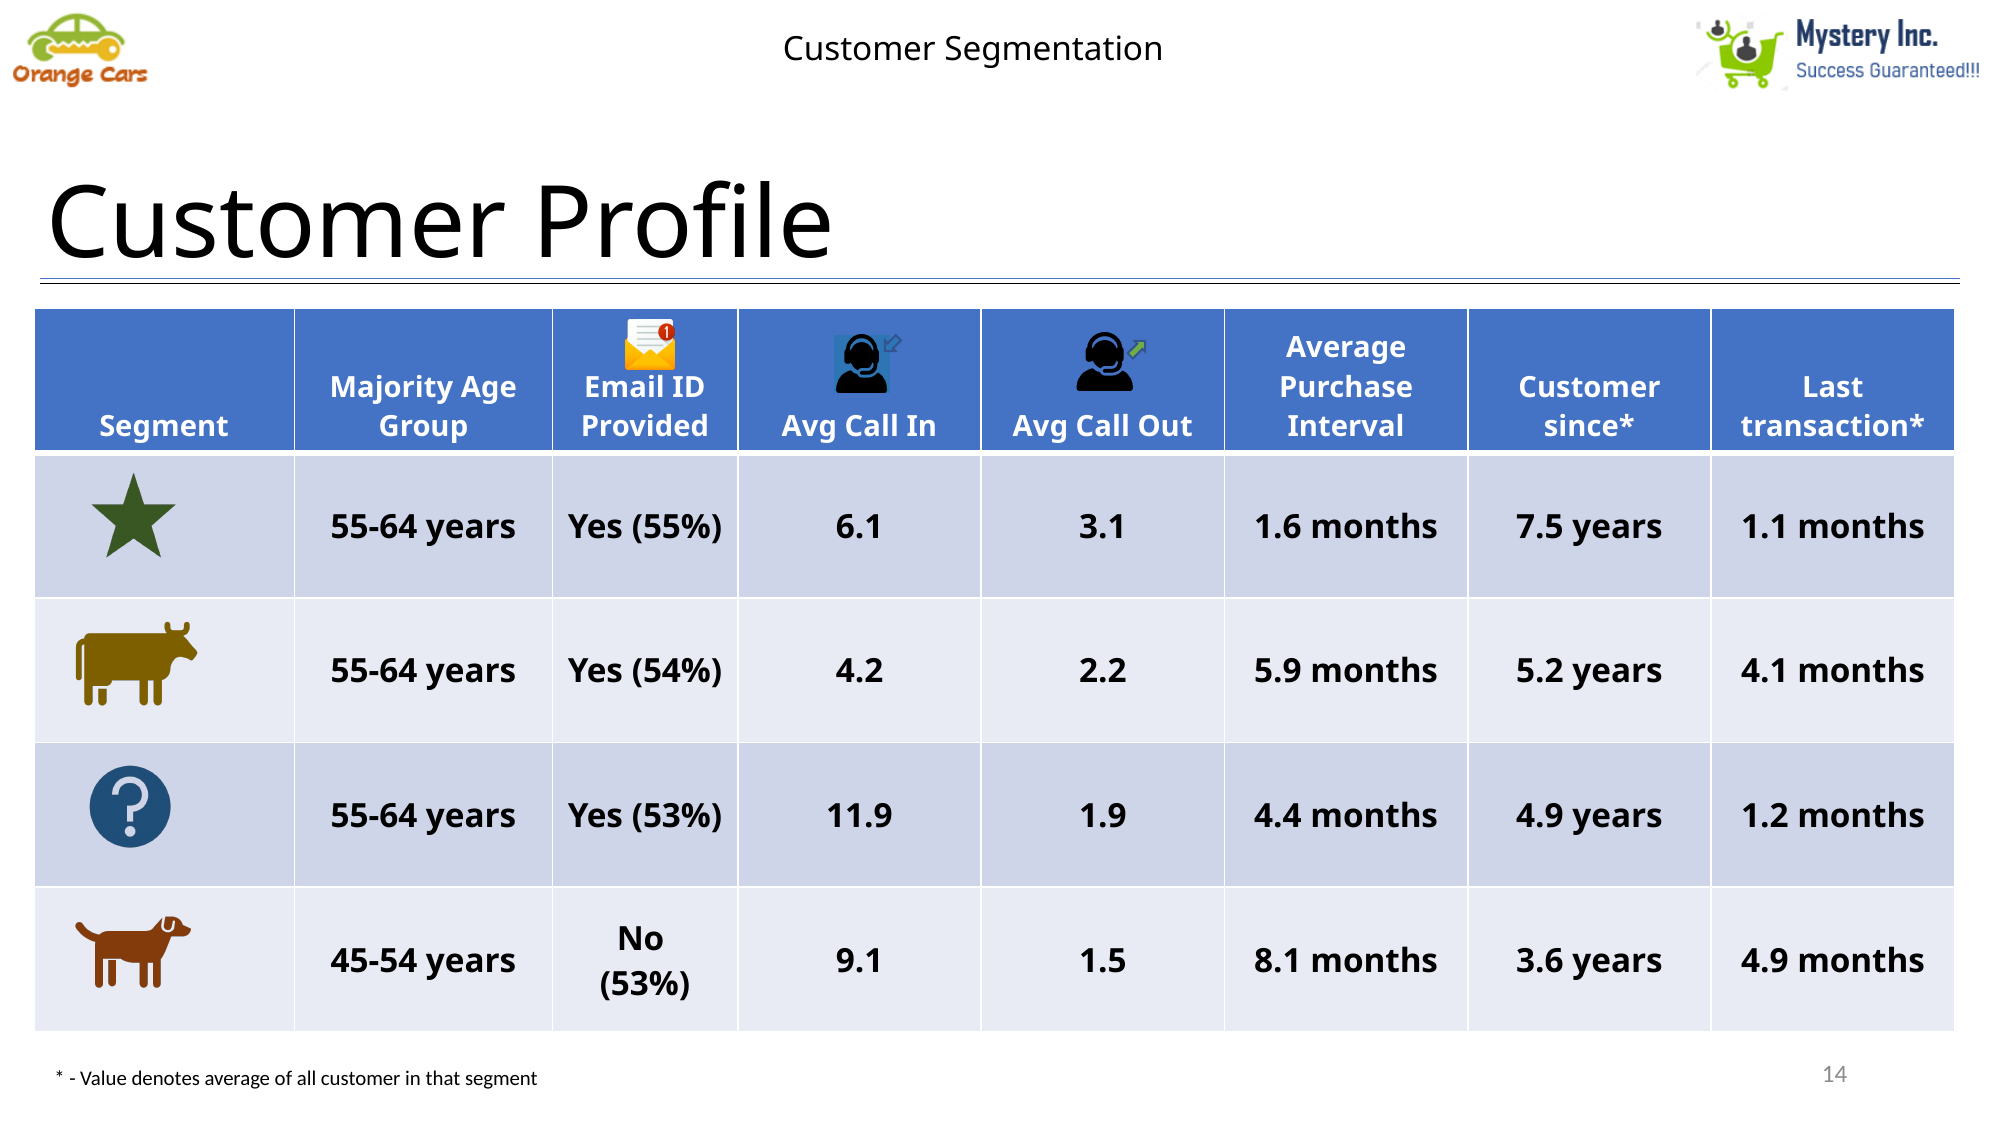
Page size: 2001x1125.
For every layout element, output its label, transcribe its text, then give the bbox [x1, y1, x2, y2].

table_cell 4.9 months [1712, 888, 1954, 1031]
table_cell 4.4 months [1225, 743, 1467, 886]
picture [79, 755, 181, 858]
table_cell Yes (53%) [553, 743, 737, 886]
picture [13, 10, 152, 90]
table_header Average Purchase Interval [1225, 330, 1467, 450]
table_cell [35, 888, 294, 1031]
slide_number 14 [1412, 1042, 1863, 1103]
table_cell 1.1 months [1712, 456, 1954, 597]
table_cell 9.1 [739, 888, 980, 1031]
table_cell 1.9 [982, 743, 1224, 886]
picture [70, 597, 203, 730]
table_cell 11.9 [739, 743, 980, 886]
table_cell 4.9 years [1469, 743, 1710, 886]
table_cell Yes (54%) [553, 599, 737, 742]
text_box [833, 334, 902, 393]
picture [625, 319, 675, 370]
table_cell 45-54 years [295, 888, 552, 1031]
table_cell 6.1 [739, 456, 980, 597]
table_cell 55-64 years [295, 456, 552, 597]
table_cell 1.5 [982, 888, 1224, 1031]
table_cell 55-64 years [295, 743, 552, 886]
table_cell [35, 599, 294, 742]
table_header Customer since* [1469, 330, 1710, 450]
table_cell 2.2 [982, 599, 1224, 742]
table_header Last transaction* [1712, 309, 1954, 450]
table_cell 55-64 years [295, 599, 552, 742]
picture [70, 889, 196, 1015]
title Customer Profile [31, 111, 1757, 330]
text_box * - Value denotes average of all customer in that segment [39, 1056, 955, 1097]
table_cell 7.5 years [1469, 456, 1710, 597]
table_cell 4.2 [739, 599, 980, 742]
table_cell No (53%) [553, 888, 737, 1031]
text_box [1073, 332, 1149, 391]
table_header Email ID Provided [553, 330, 737, 450]
table_header Avg Call In [739, 330, 980, 450]
picture [1692, 0, 2000, 112]
table_cell 3.1 [982, 456, 1224, 597]
table_cell 8.1 months [1225, 888, 1467, 1031]
table_header Majority Age Group [295, 330, 552, 450]
table_cell 1.6 months [1225, 456, 1467, 597]
table_cell 5.2 years [1469, 599, 1710, 742]
table_cell [35, 456, 294, 597]
picture [83, 464, 184, 566]
table_cell Yes (55%) [553, 456, 737, 597]
table_cell 1.2 months [1712, 743, 1954, 886]
table_cell 3.6 years [1469, 888, 1710, 1031]
table_cell 4.1 months [1712, 599, 1954, 742]
table_cell 5.9 months [1225, 599, 1467, 742]
table_header Segment [35, 330, 294, 450]
table_header Avg Call Out [982, 330, 1224, 450]
text_box Customer Segmentation [768, 0, 1180, 74]
table_cell [35, 743, 294, 886]
